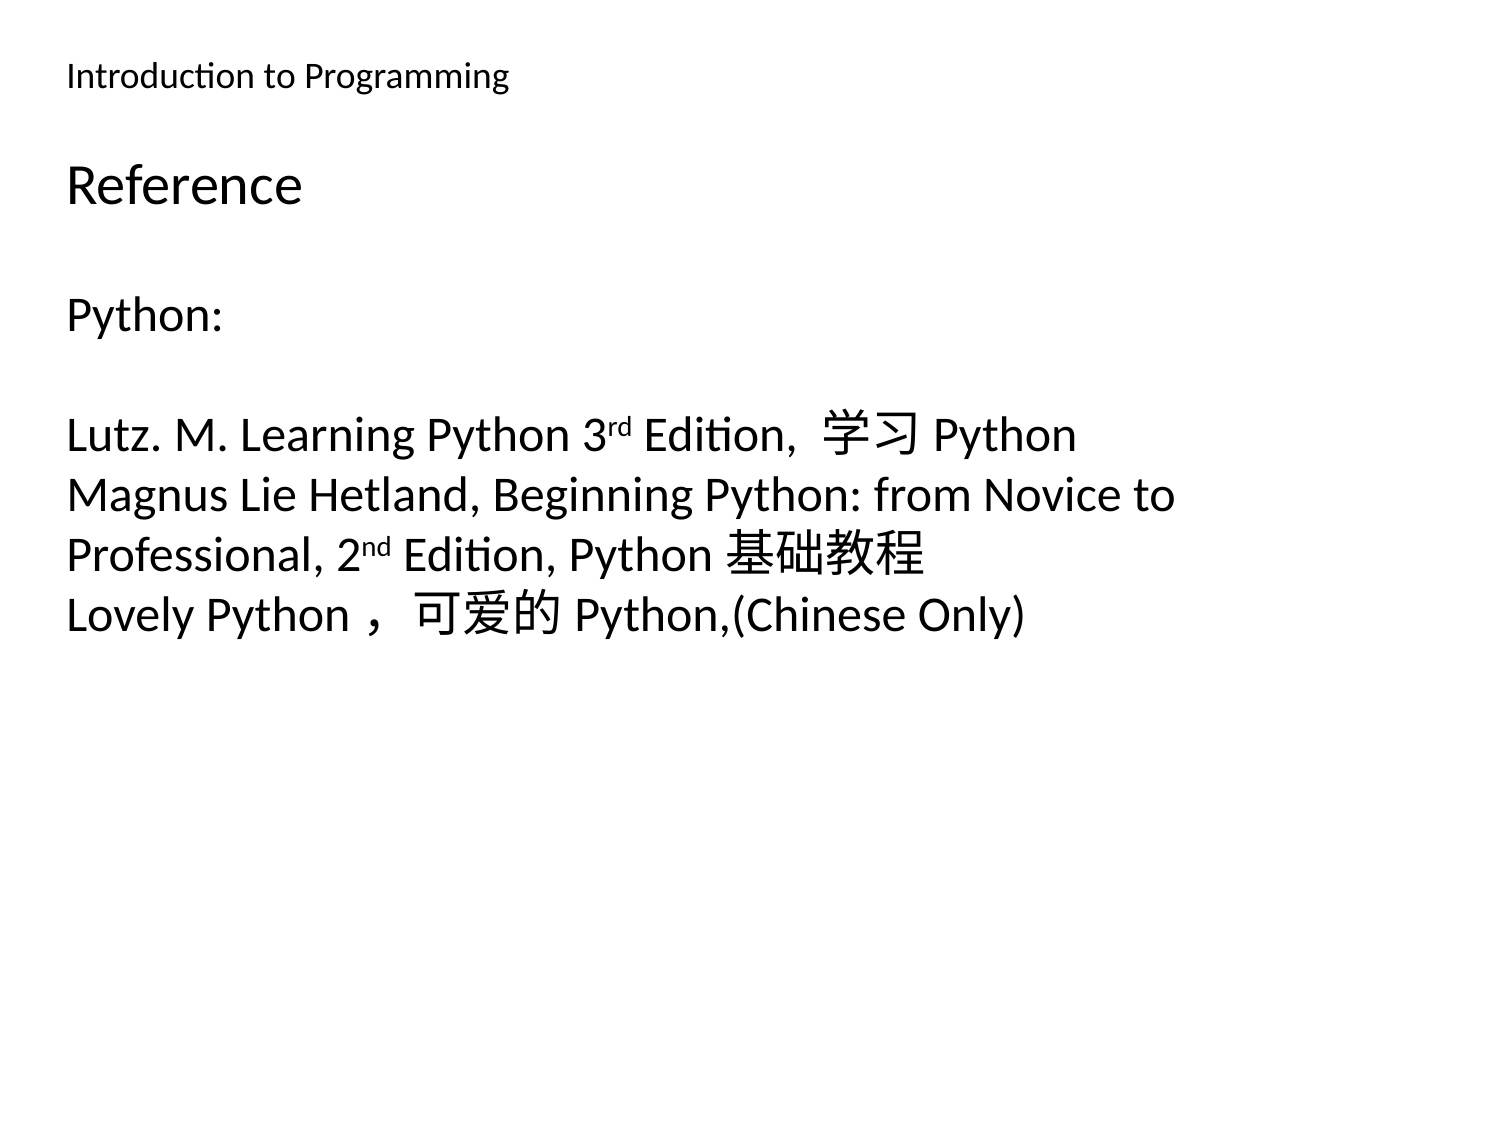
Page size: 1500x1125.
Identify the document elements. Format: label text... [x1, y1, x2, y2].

text_box Python: Lutz. M. Learning Python 3rd Edition, 学习Python Magnus Lie Hetland, Beginning Python: from Novice to Professional, 2nd Edition, Python基础教程 Lovely Python，可爱的Python,(Chinese Only) [51, 274, 1439, 769]
text_box Reference [51, 138, 1397, 274]
text_box Introduction to Programming [51, 43, 533, 103]
